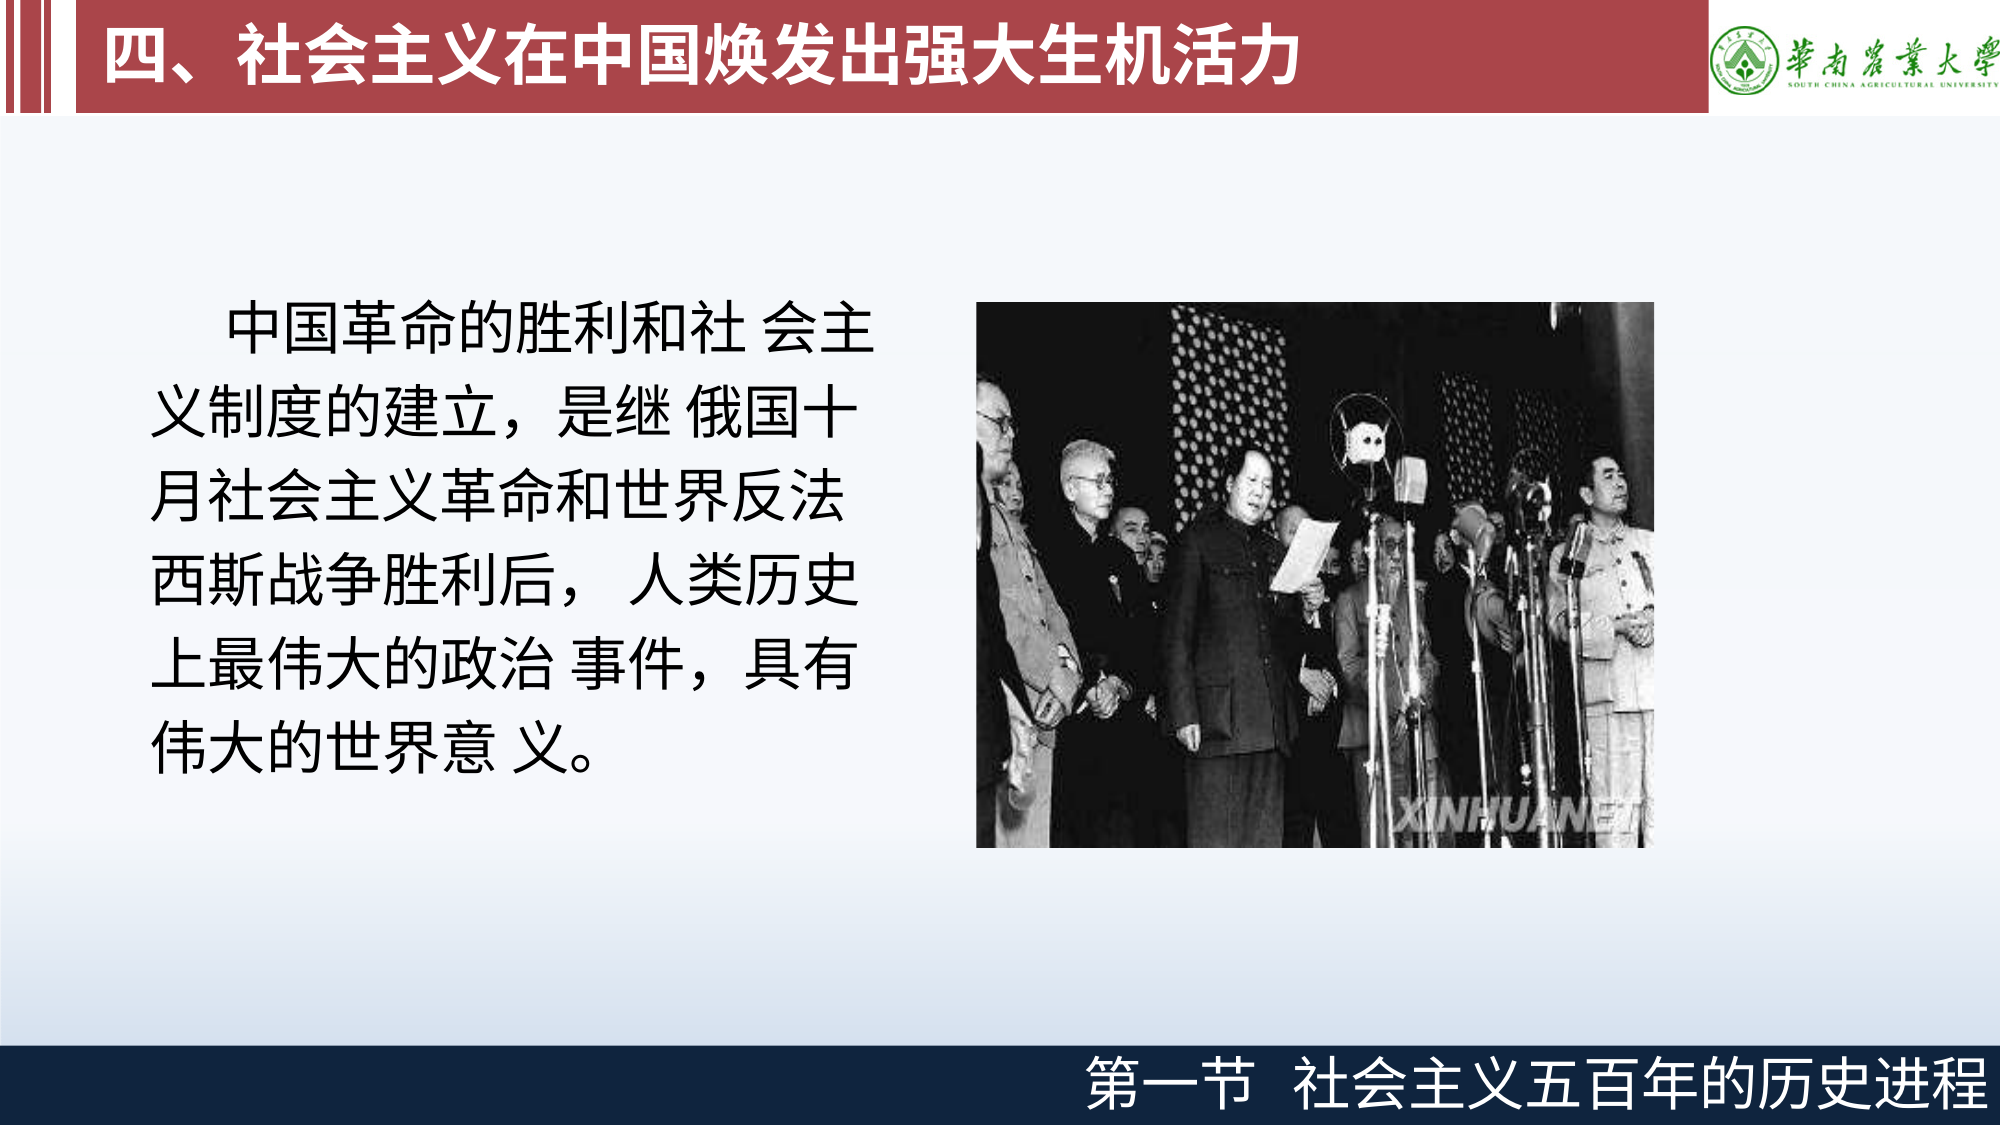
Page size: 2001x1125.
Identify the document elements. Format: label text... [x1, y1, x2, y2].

text_box 社会主义五百年的历史进程 [1290, 1044, 1994, 1118]
picture [1710, 26, 2000, 95]
text_box 第一节 [1081, 1044, 1261, 1118]
text_box [0, 1045, 2000, 1125]
text_box 中国革命的胜利和社 会主义制度的建立，是继 俄国十月社会主义革命和世界反法西斯战争胜利后， 人类历史上最伟大的政治 事件，具有伟大的世界意 义。 [147, 275, 949, 782]
text_box [976, 302, 1655, 848]
text_box [0, 116, 2000, 1045]
title 四、社会主义在中国焕发出强大生机活力 [100, 10, 1334, 201]
